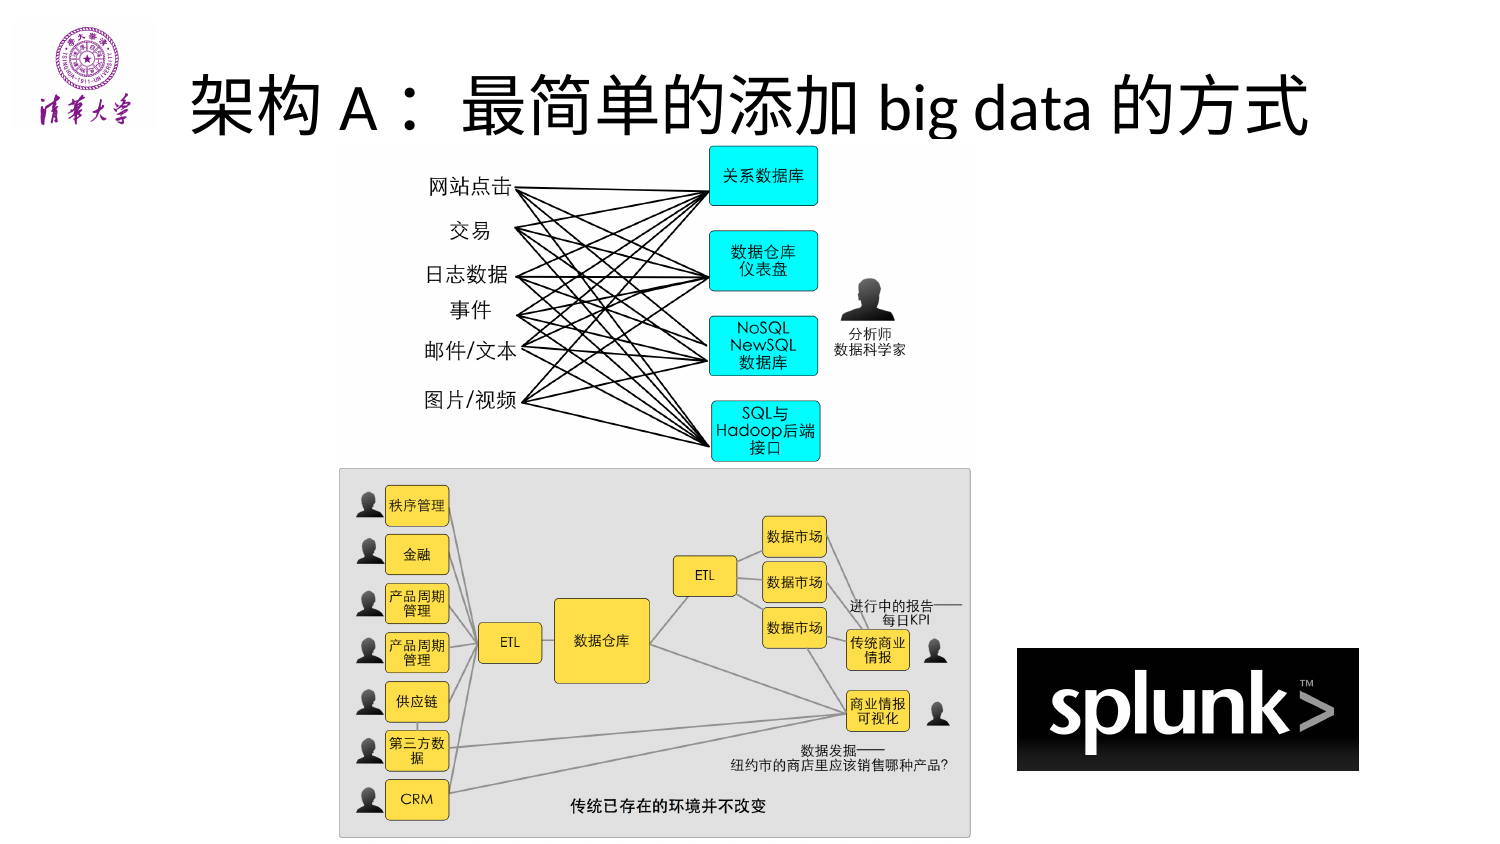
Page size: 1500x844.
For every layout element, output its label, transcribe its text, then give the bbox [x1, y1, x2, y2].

picture [11, 19, 157, 129]
picture [332, 139, 976, 844]
picture [1017, 648, 1359, 771]
title 架构A：最简单的添加big data的方式 [75, 33, 1425, 175]
